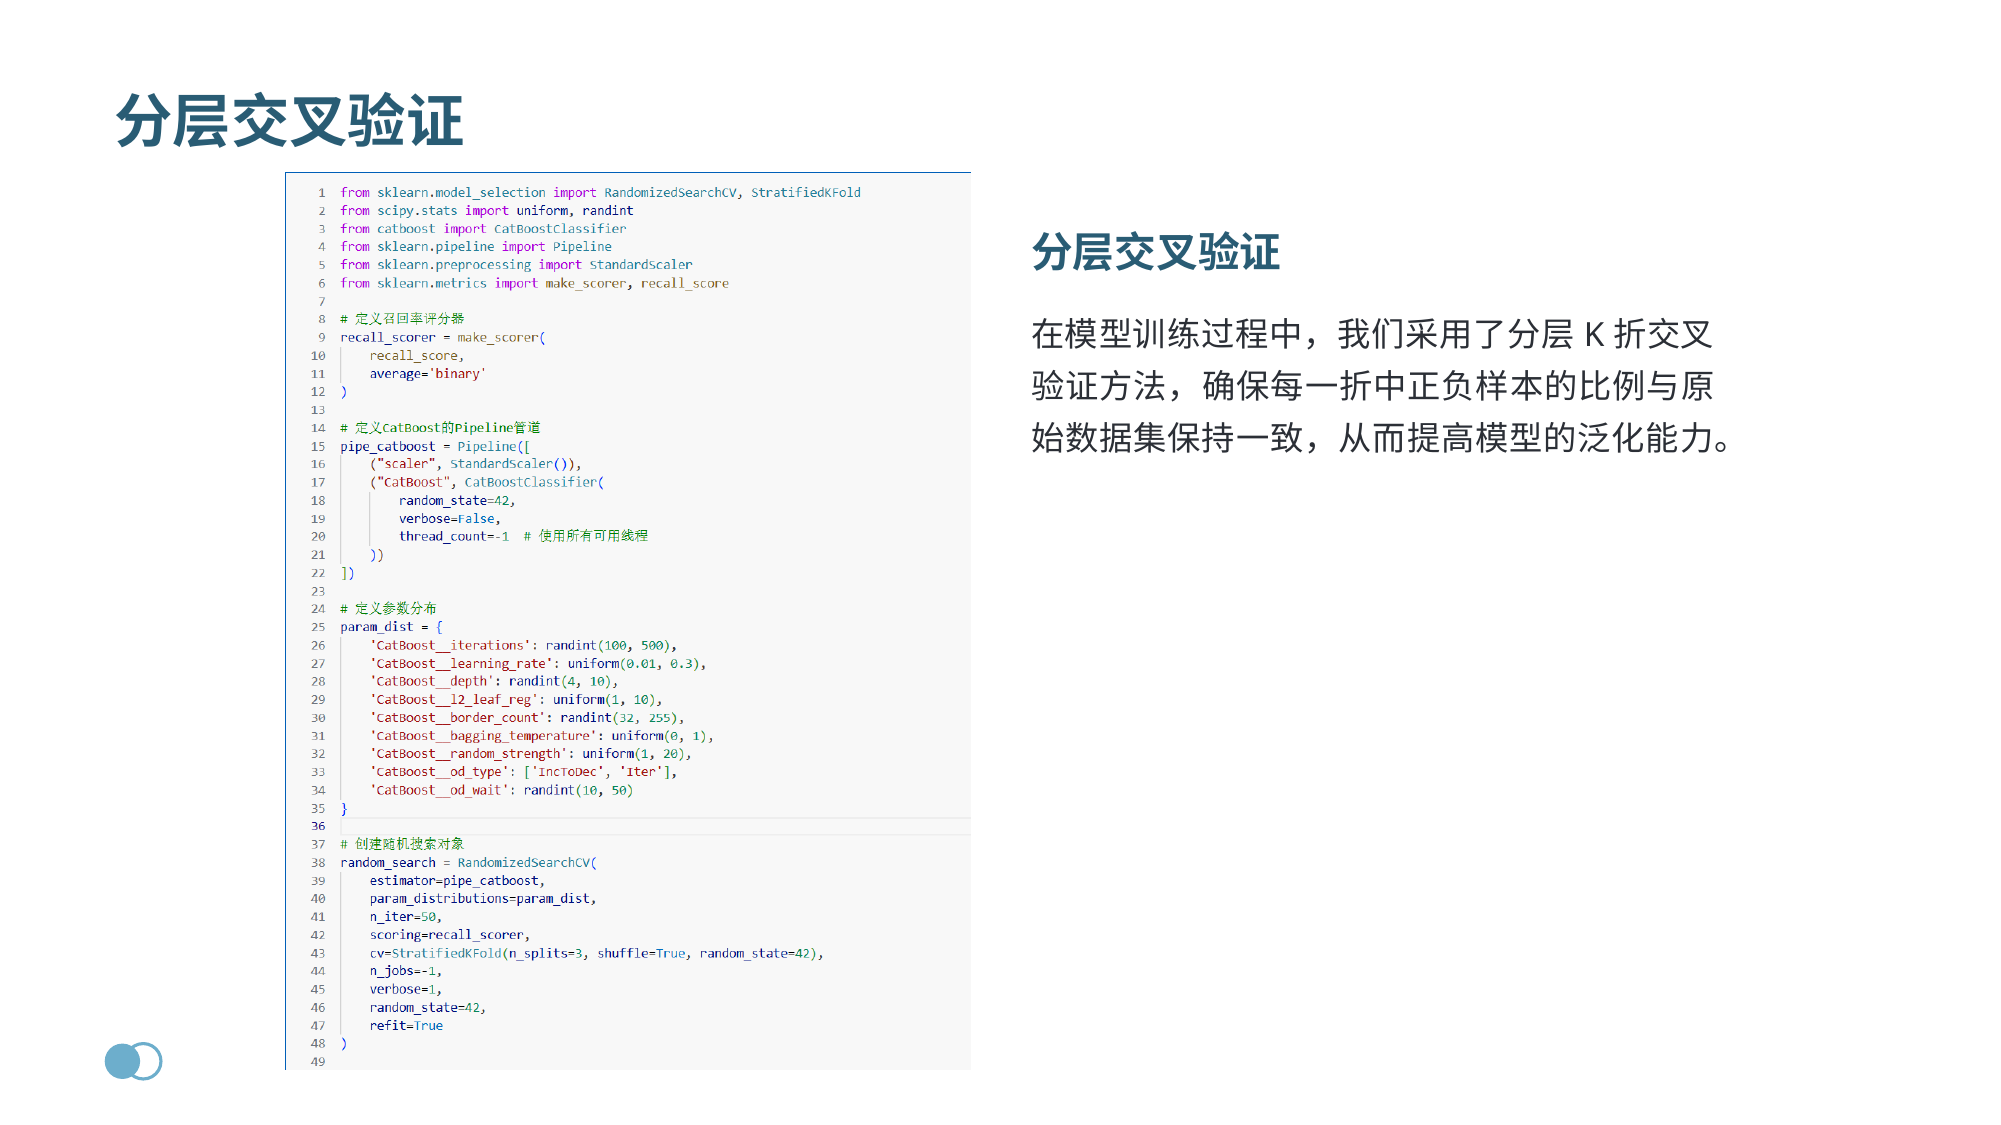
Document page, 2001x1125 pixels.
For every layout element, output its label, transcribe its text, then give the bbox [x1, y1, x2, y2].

picture [284, 172, 971, 1070]
text_box 分层交叉验证 [99, 77, 1869, 162]
text_box 分层交叉验证 [1015, 218, 1690, 284]
text_box 在模型训练过程中，我们采用了分层K折交叉验证方法，确保每一折中正负样本的比例与原始数据集保持一致，从而提高模型的泛化能力。 [1016, 293, 1730, 465]
text_box [104, 1043, 125, 1079]
text_box [125, 1043, 161, 1079]
